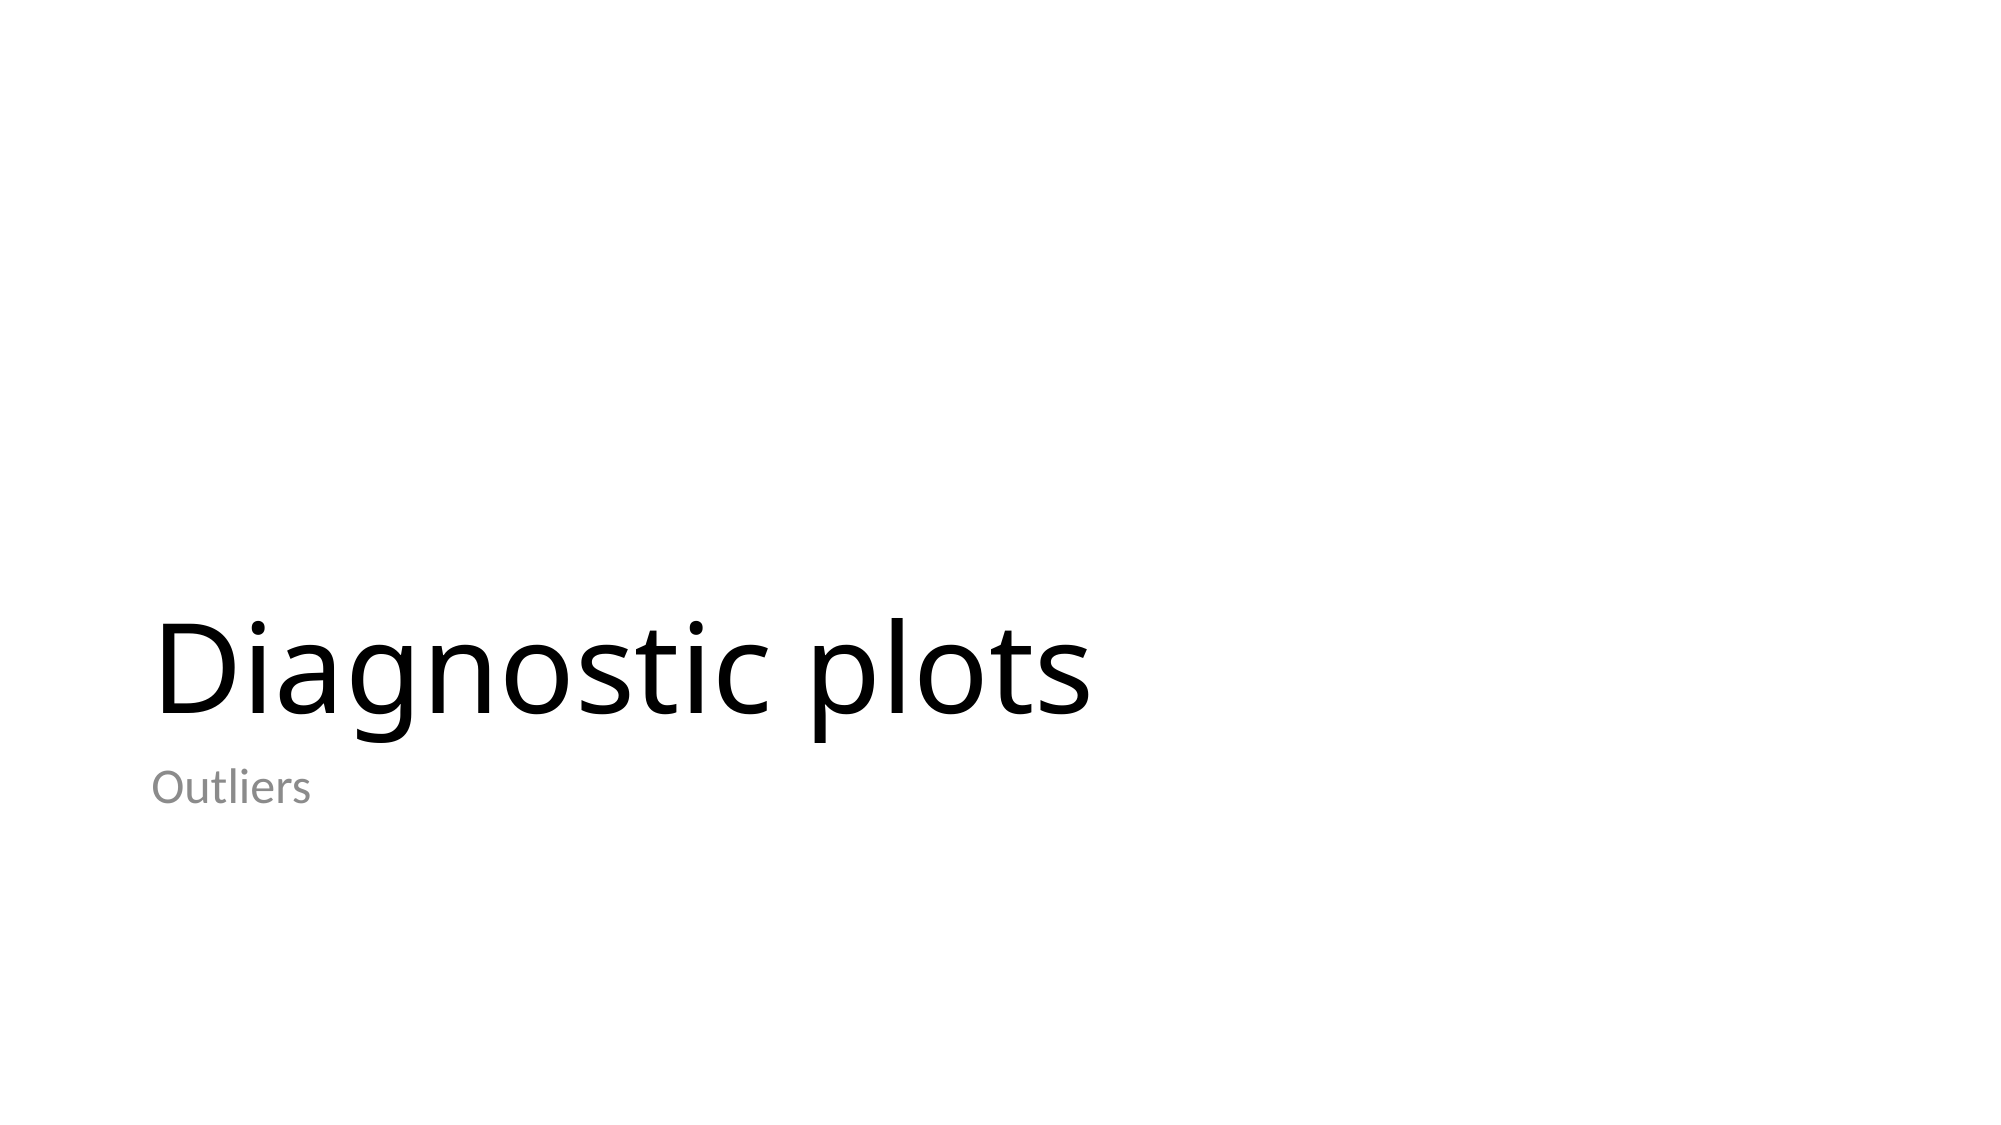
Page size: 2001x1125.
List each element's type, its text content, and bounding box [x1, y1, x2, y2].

list Outliers [136, 752, 1862, 999]
title Diagnostic plots [136, 280, 1862, 749]
